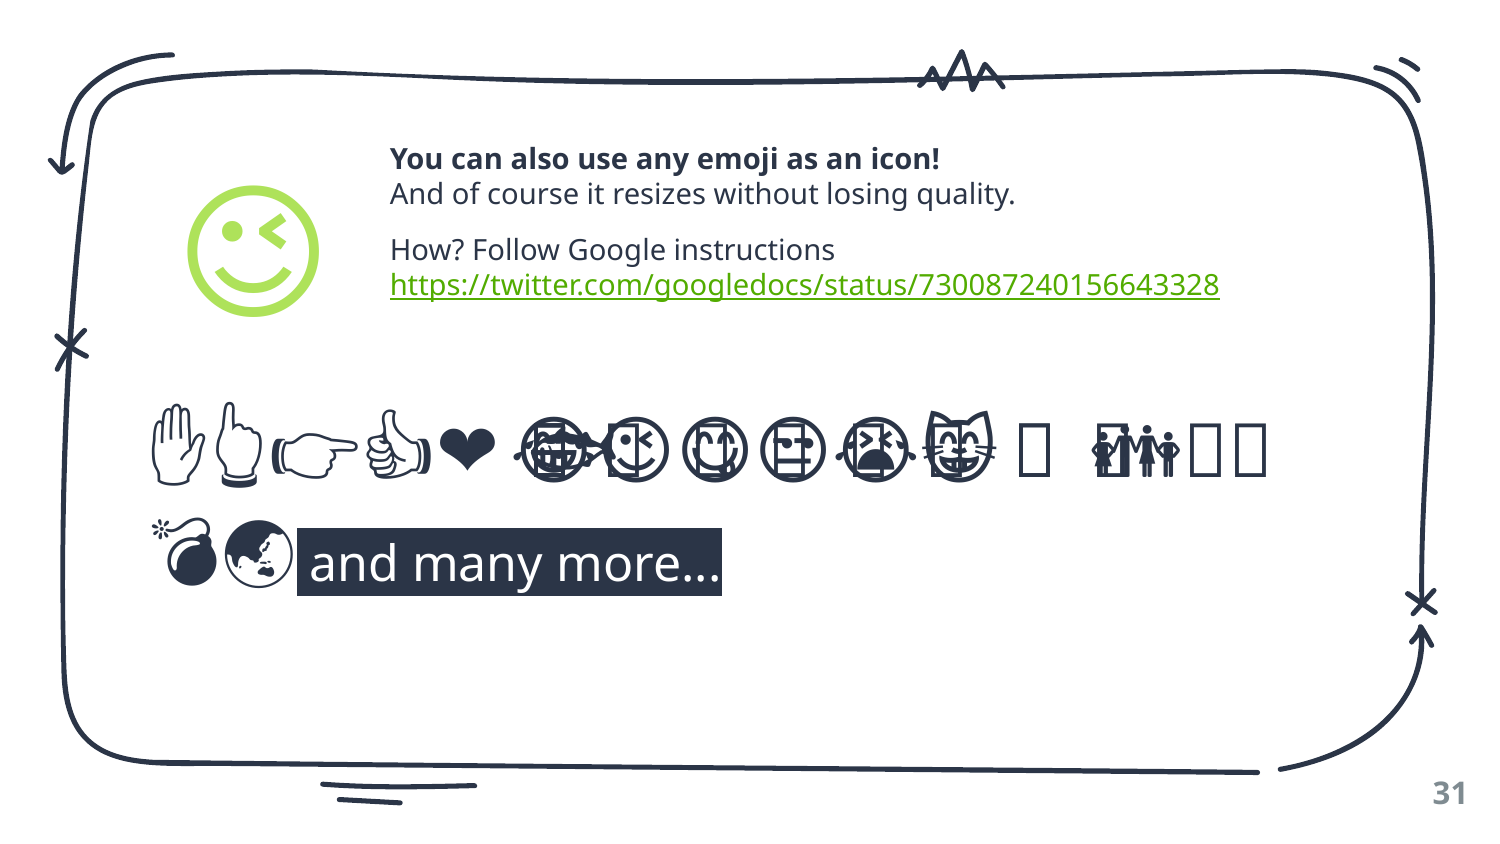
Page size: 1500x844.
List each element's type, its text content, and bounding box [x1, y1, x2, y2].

slide_number 31 [1378, 769, 1469, 820]
list You can also use any emoji as an icon! And of course it resizes without losing quality. How? Follow Google instructions https://twitter.com/googledocs/status/730087240156643328 [389, 140, 1351, 330]
text_box ✋👆👉👍👤👦👧👨👩👪💃🏃💑❤😂😉😋😒😭👶😸🐟🍒🍔💣📌📖🔨🎃🎈🎨🏈🏰🌏🔌🔑 and many more... [148, 389, 1351, 713]
text_box 😉 [148, 140, 360, 353]
